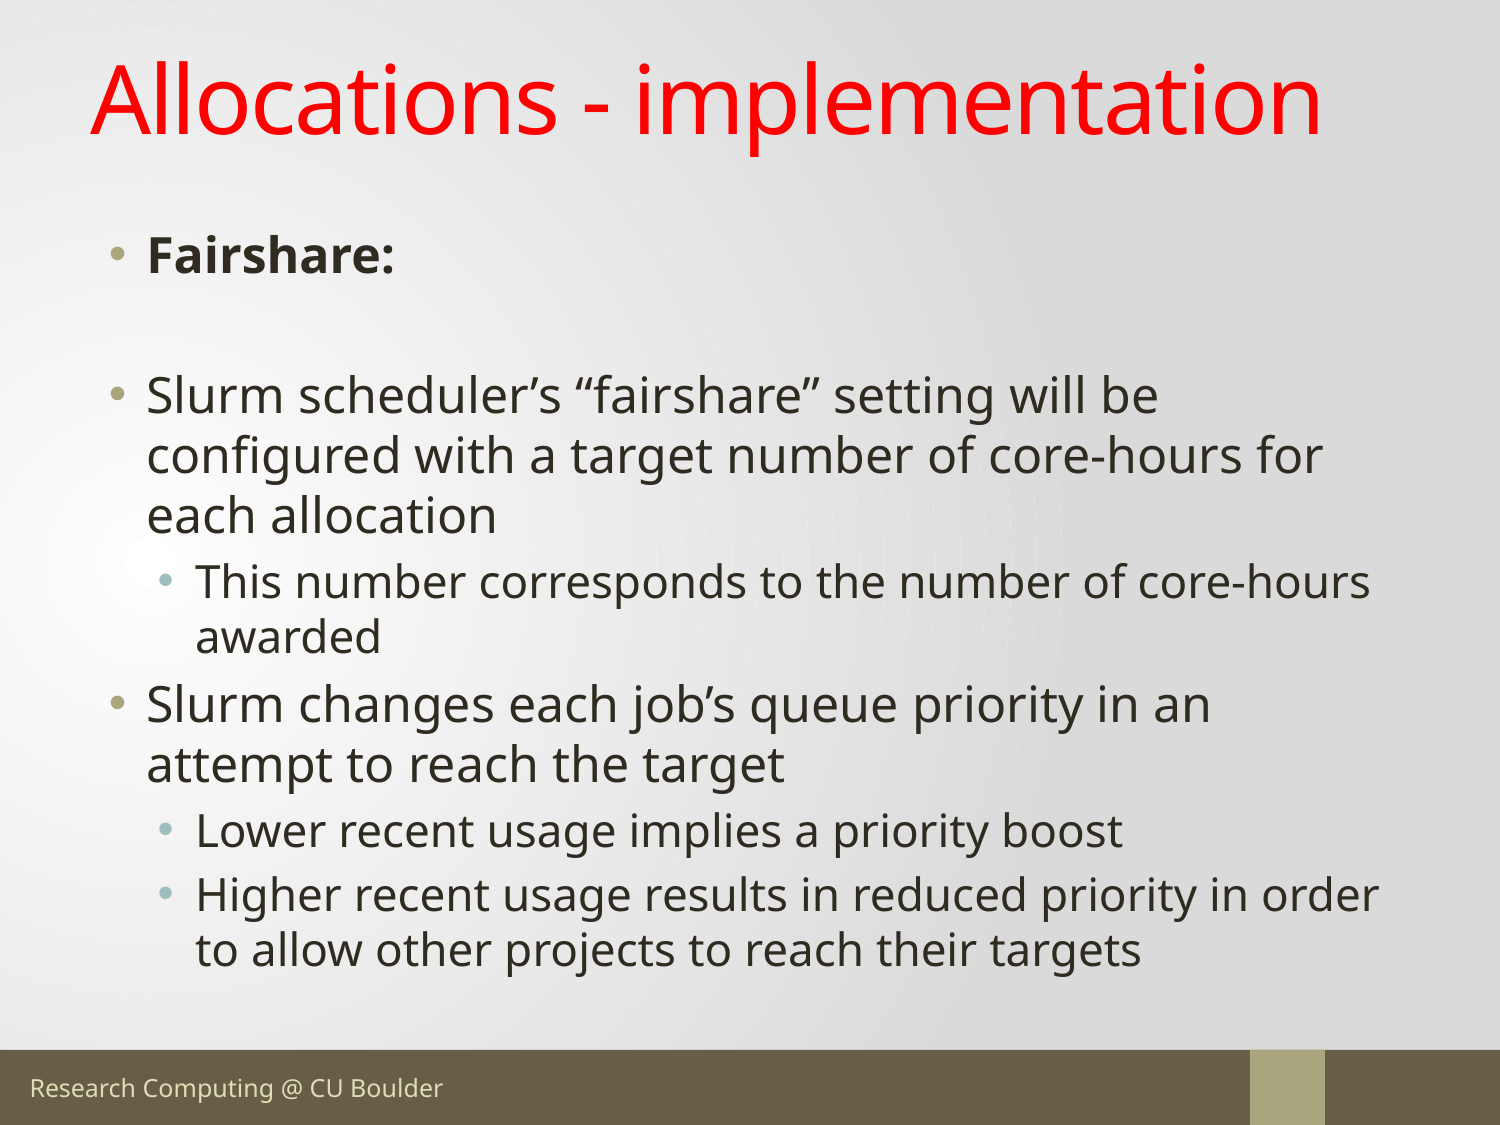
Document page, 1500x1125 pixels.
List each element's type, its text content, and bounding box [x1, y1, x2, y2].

title Allocations - implementation [75, 2, 1419, 191]
list Fairshare: Slurm scheduler’s “fairshare” setting will be configured with a target number of core-hours for each allocation This number corresponds to the number of core-hours awarded Slurm changes each job’s queue priority in an attempt to reach the target Lower recent usage implies a priority boost Higher recent usage results in reduced priority in order to allow other projects to reach their targets [75, 215, 1419, 1032]
